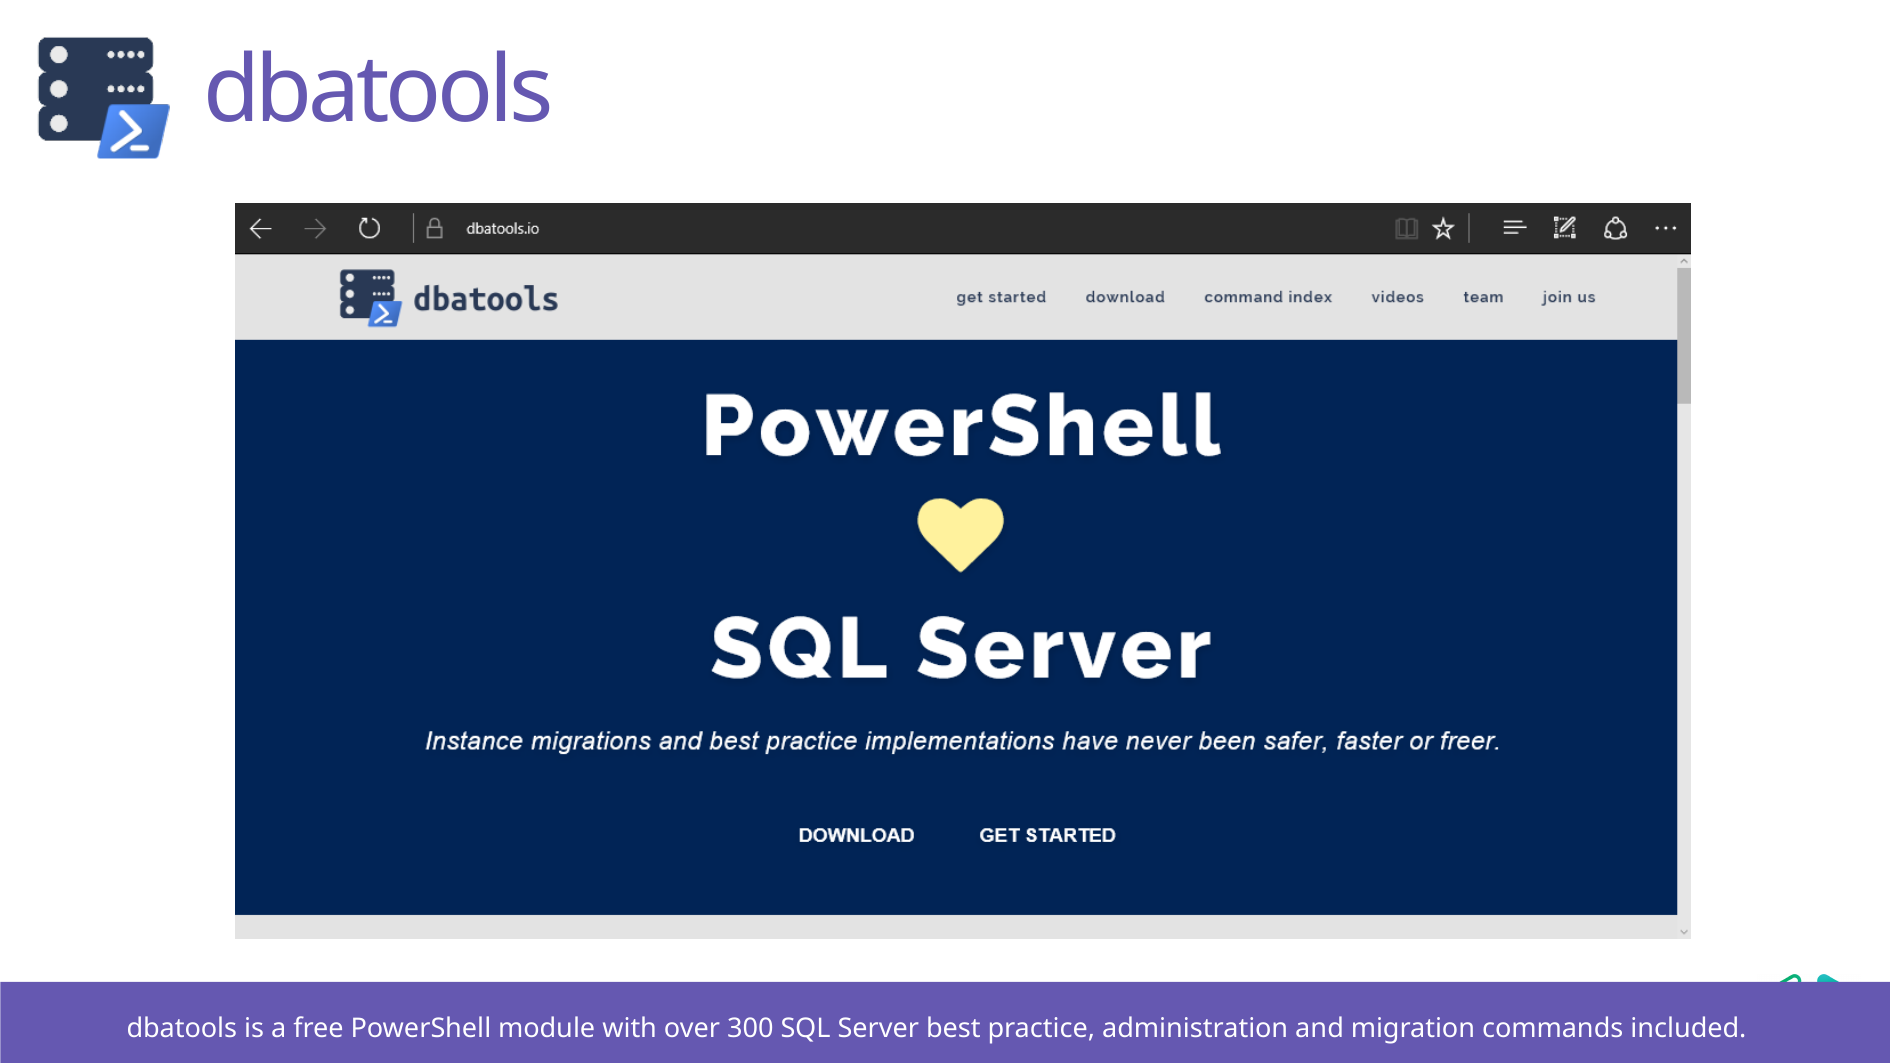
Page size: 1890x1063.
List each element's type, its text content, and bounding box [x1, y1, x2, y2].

picture [16, 21, 172, 177]
picture [235, 203, 1691, 940]
text_box dbatools [170, 40, 1847, 185]
text_box dbatools is a free PowerShell module with over 300 SQL Server best practice, administration and migration commands included. [119, 1003, 1777, 1050]
text_box [0, 981, 1890, 1063]
